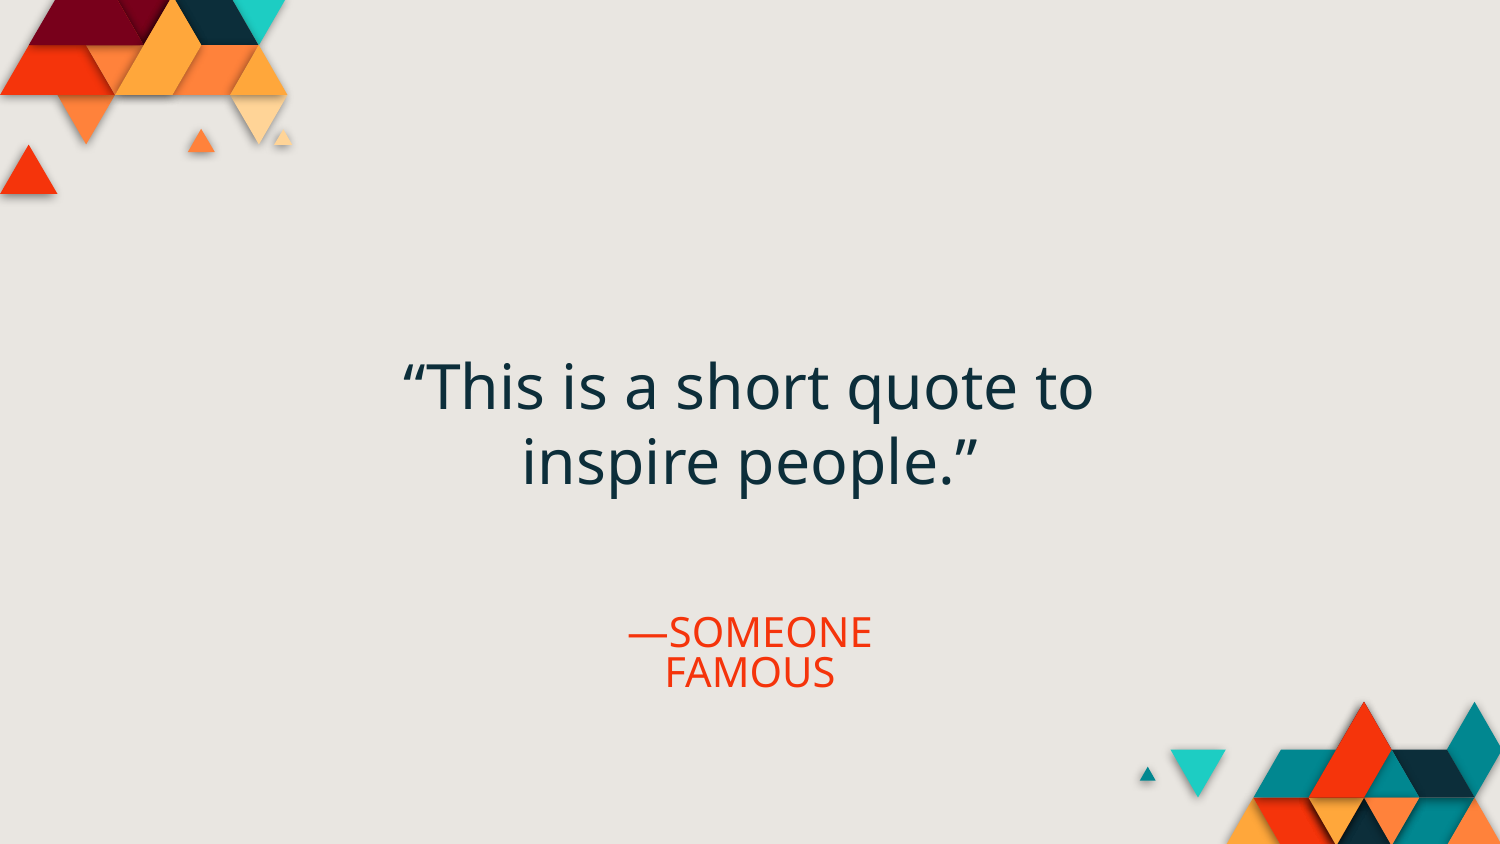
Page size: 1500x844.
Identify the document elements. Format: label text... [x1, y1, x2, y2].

title —SOMEONE FAMOUS [536, 601, 964, 710]
subtitle “This is a short quote to inspire people.” [315, 279, 1185, 565]
